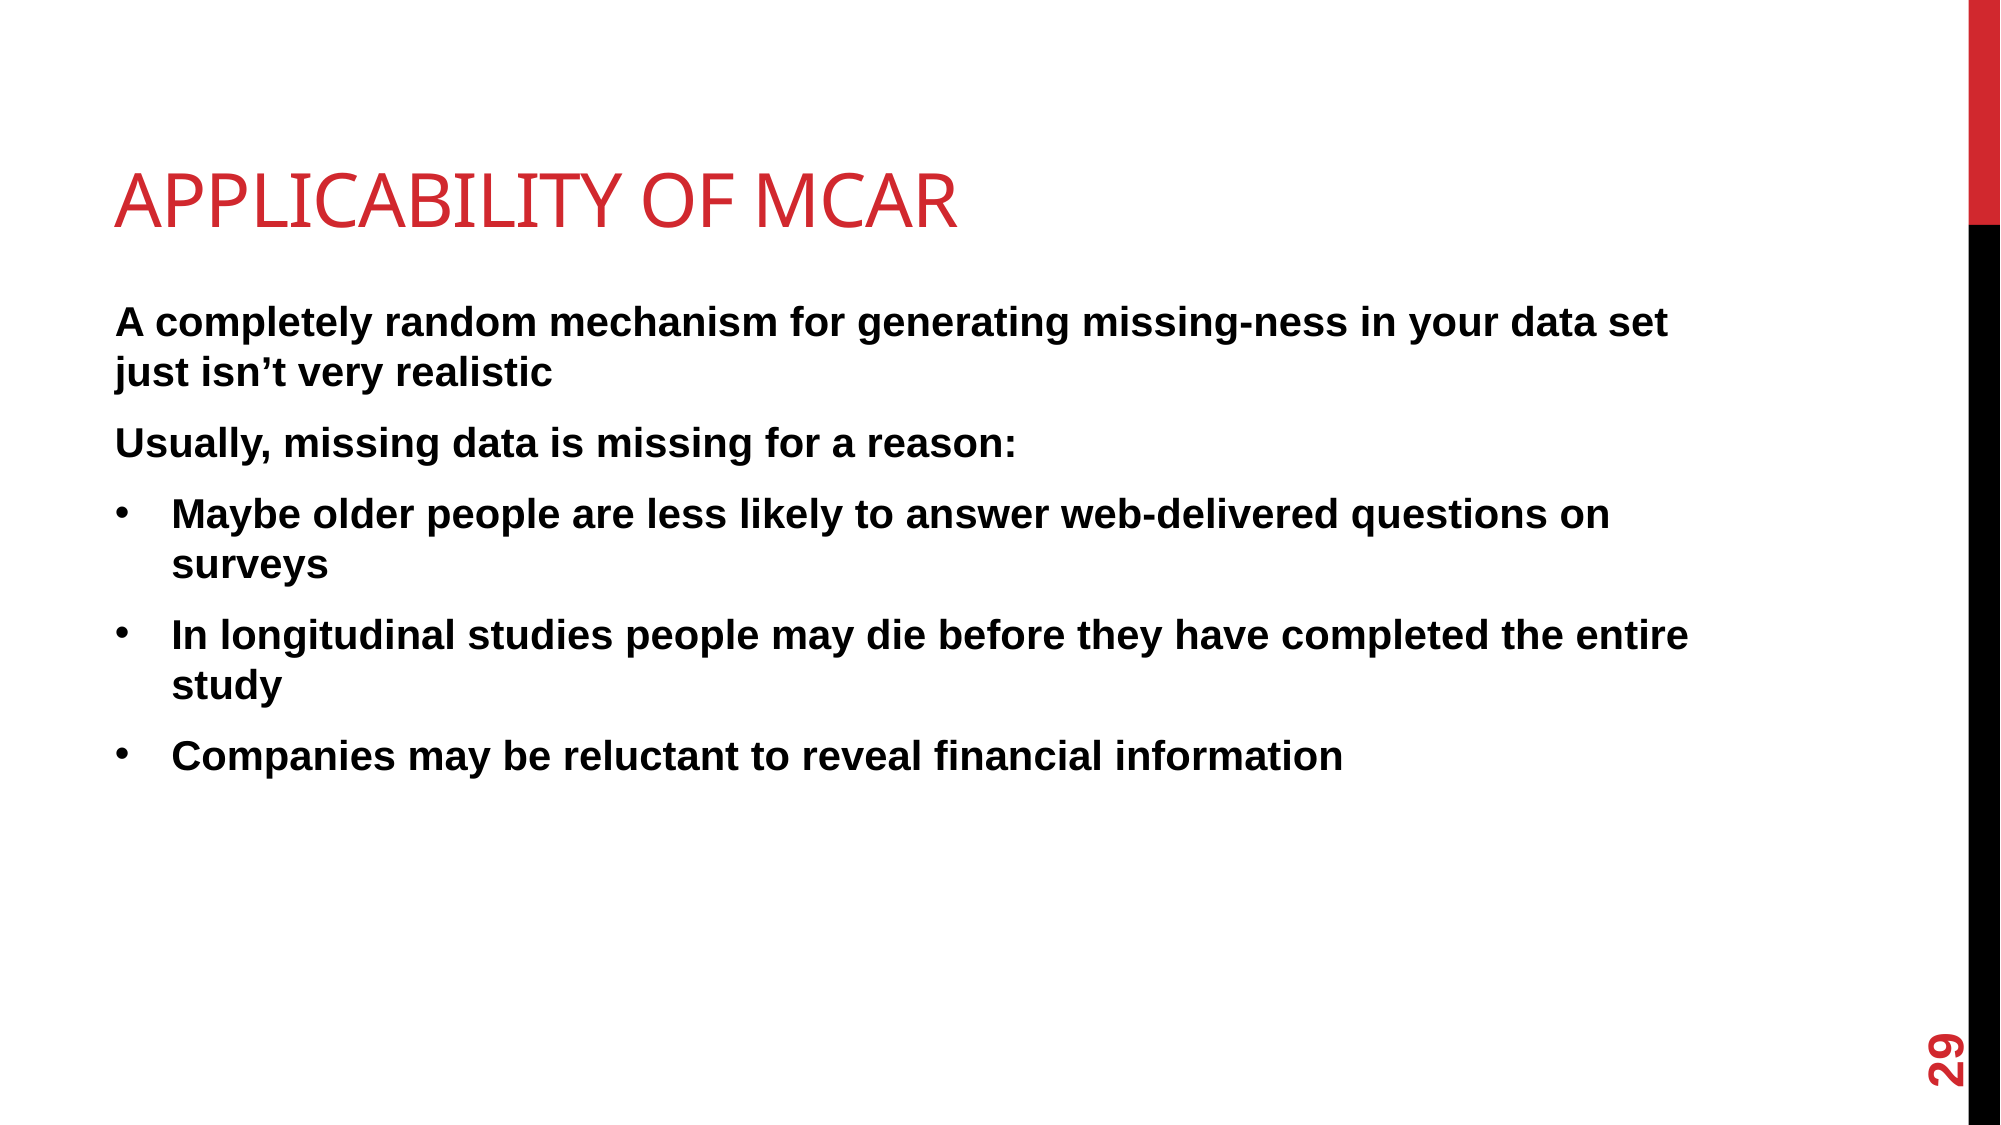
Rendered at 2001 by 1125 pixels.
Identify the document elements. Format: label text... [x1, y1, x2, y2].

title Applicability of MCAR [99, 25, 1367, 250]
slide_number 29 [1903, 887, 1984, 1104]
list A completely random mechanism for generating missing-ness in your data set just isn’t very realistic Usually, missing data is missing for a reason: Maybe older people are less likely to answer web-delivered questions on surveys In longitudinal studies people may die before they have completed the entire study Companies may be reluctant to reveal financial information [99, 287, 1767, 1005]
